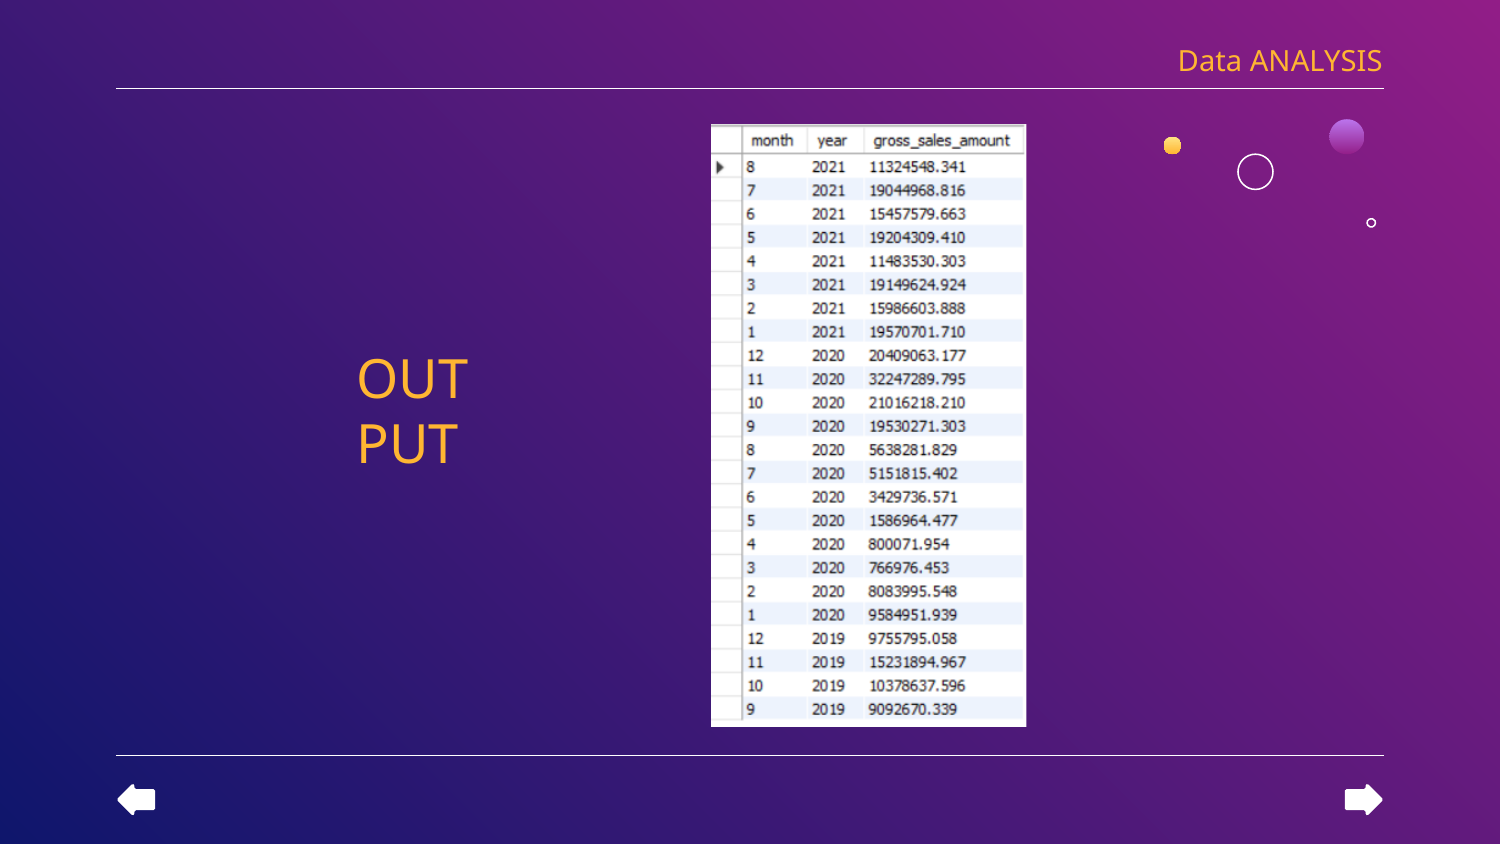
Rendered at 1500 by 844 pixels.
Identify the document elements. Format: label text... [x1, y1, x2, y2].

text_box Data ANALYSIS [1158, 34, 1383, 85]
picture [710, 123, 1027, 728]
text_box [1163, 136, 1182, 155]
text_box OUTPUT [341, 329, 512, 490]
text_box [117, 784, 156, 816]
text_box [1344, 784, 1383, 816]
text_box [1329, 119, 1365, 155]
